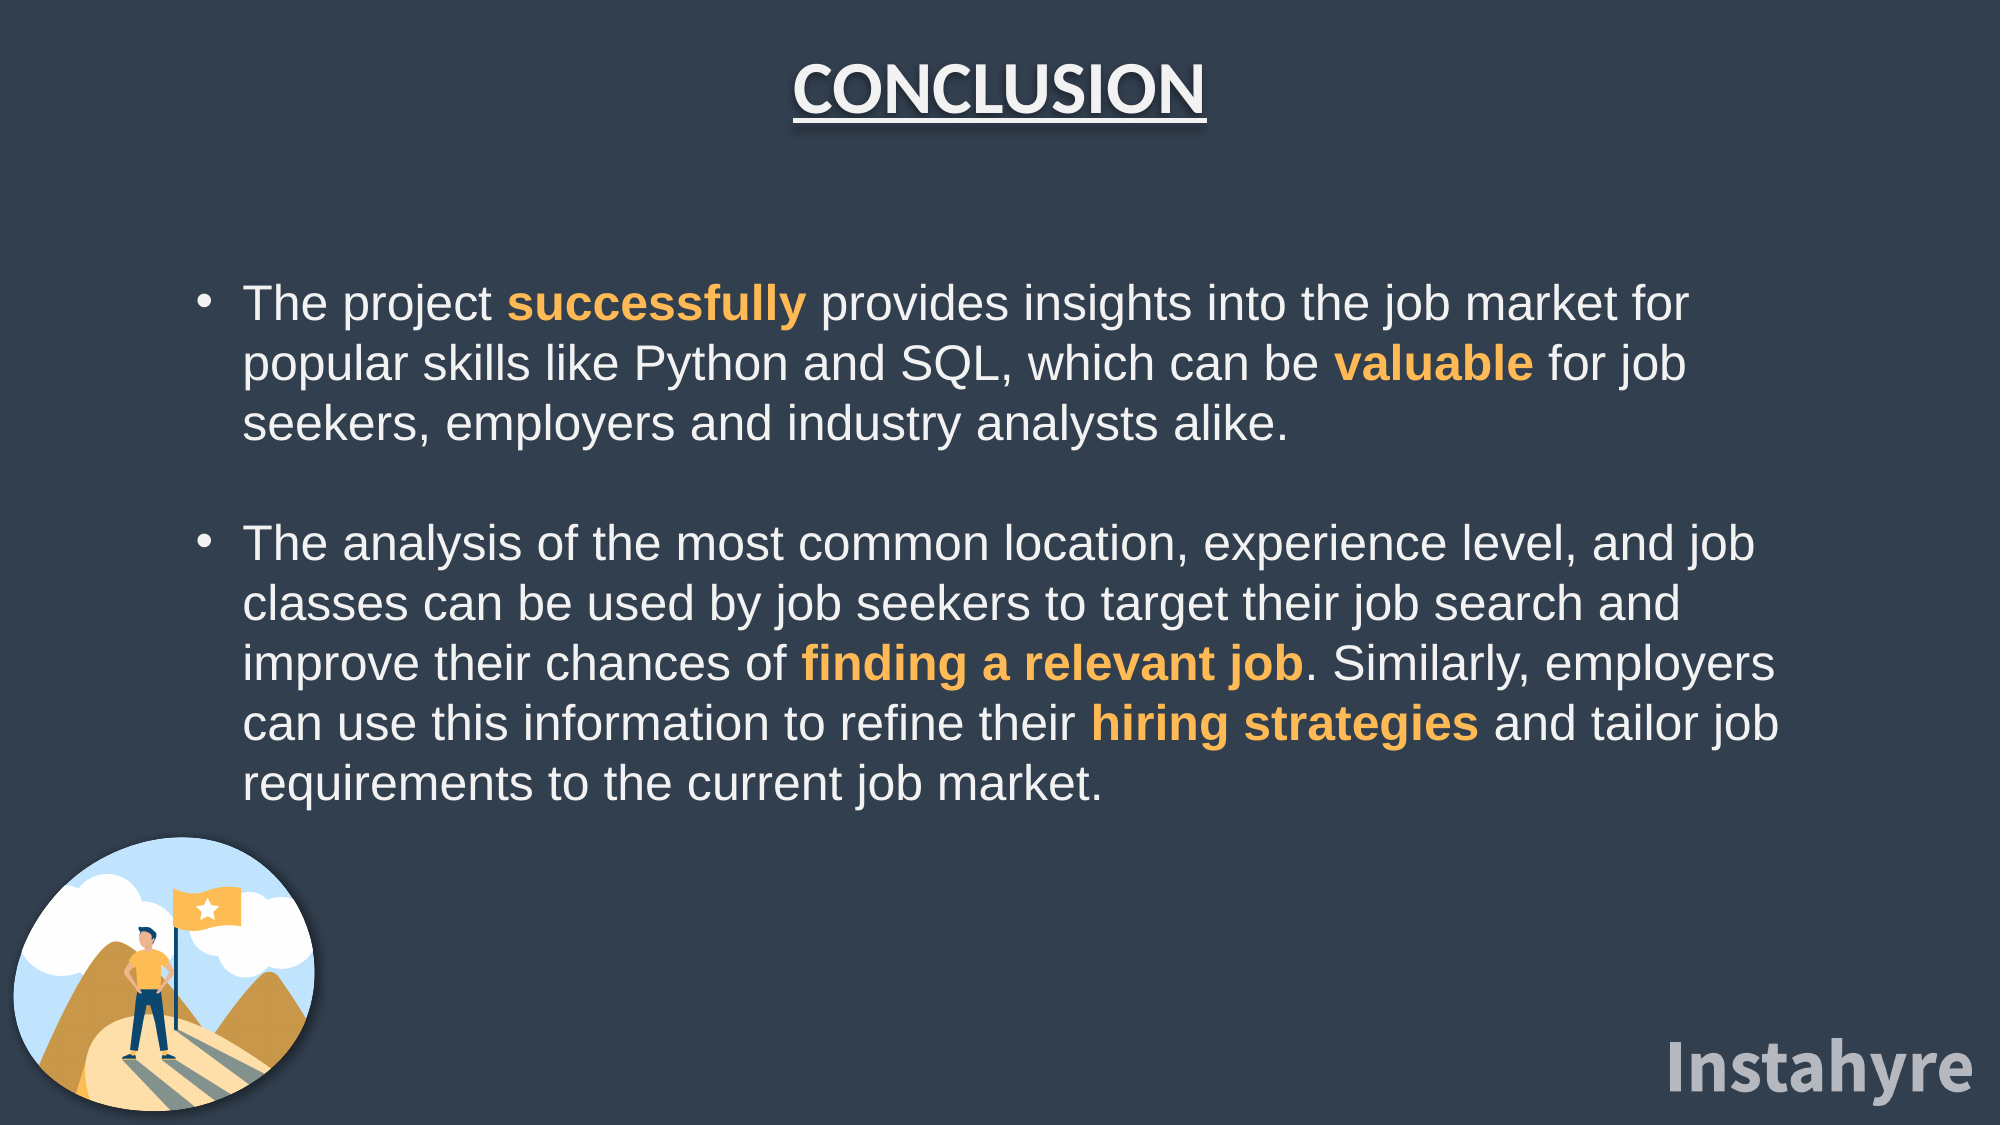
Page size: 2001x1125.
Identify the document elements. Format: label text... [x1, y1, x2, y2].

picture [1670, 1038, 1972, 1106]
text_box CONCLUSION [673, 30, 1327, 148]
picture [12, 823, 315, 1125]
text_box The project successfully provides insights into the job market for popular skills like Python and SQL, which can be valuable for job seekers, employers and industry analysts alike. The analysis of the most common location, experience level, and job classes can be used by job seekers to target their job search and improve their chances of finding a relevant job. Similarly, employers can use this information to refine their hiring strategies and tailor job requirements to the current job market. [180, 263, 1820, 819]
